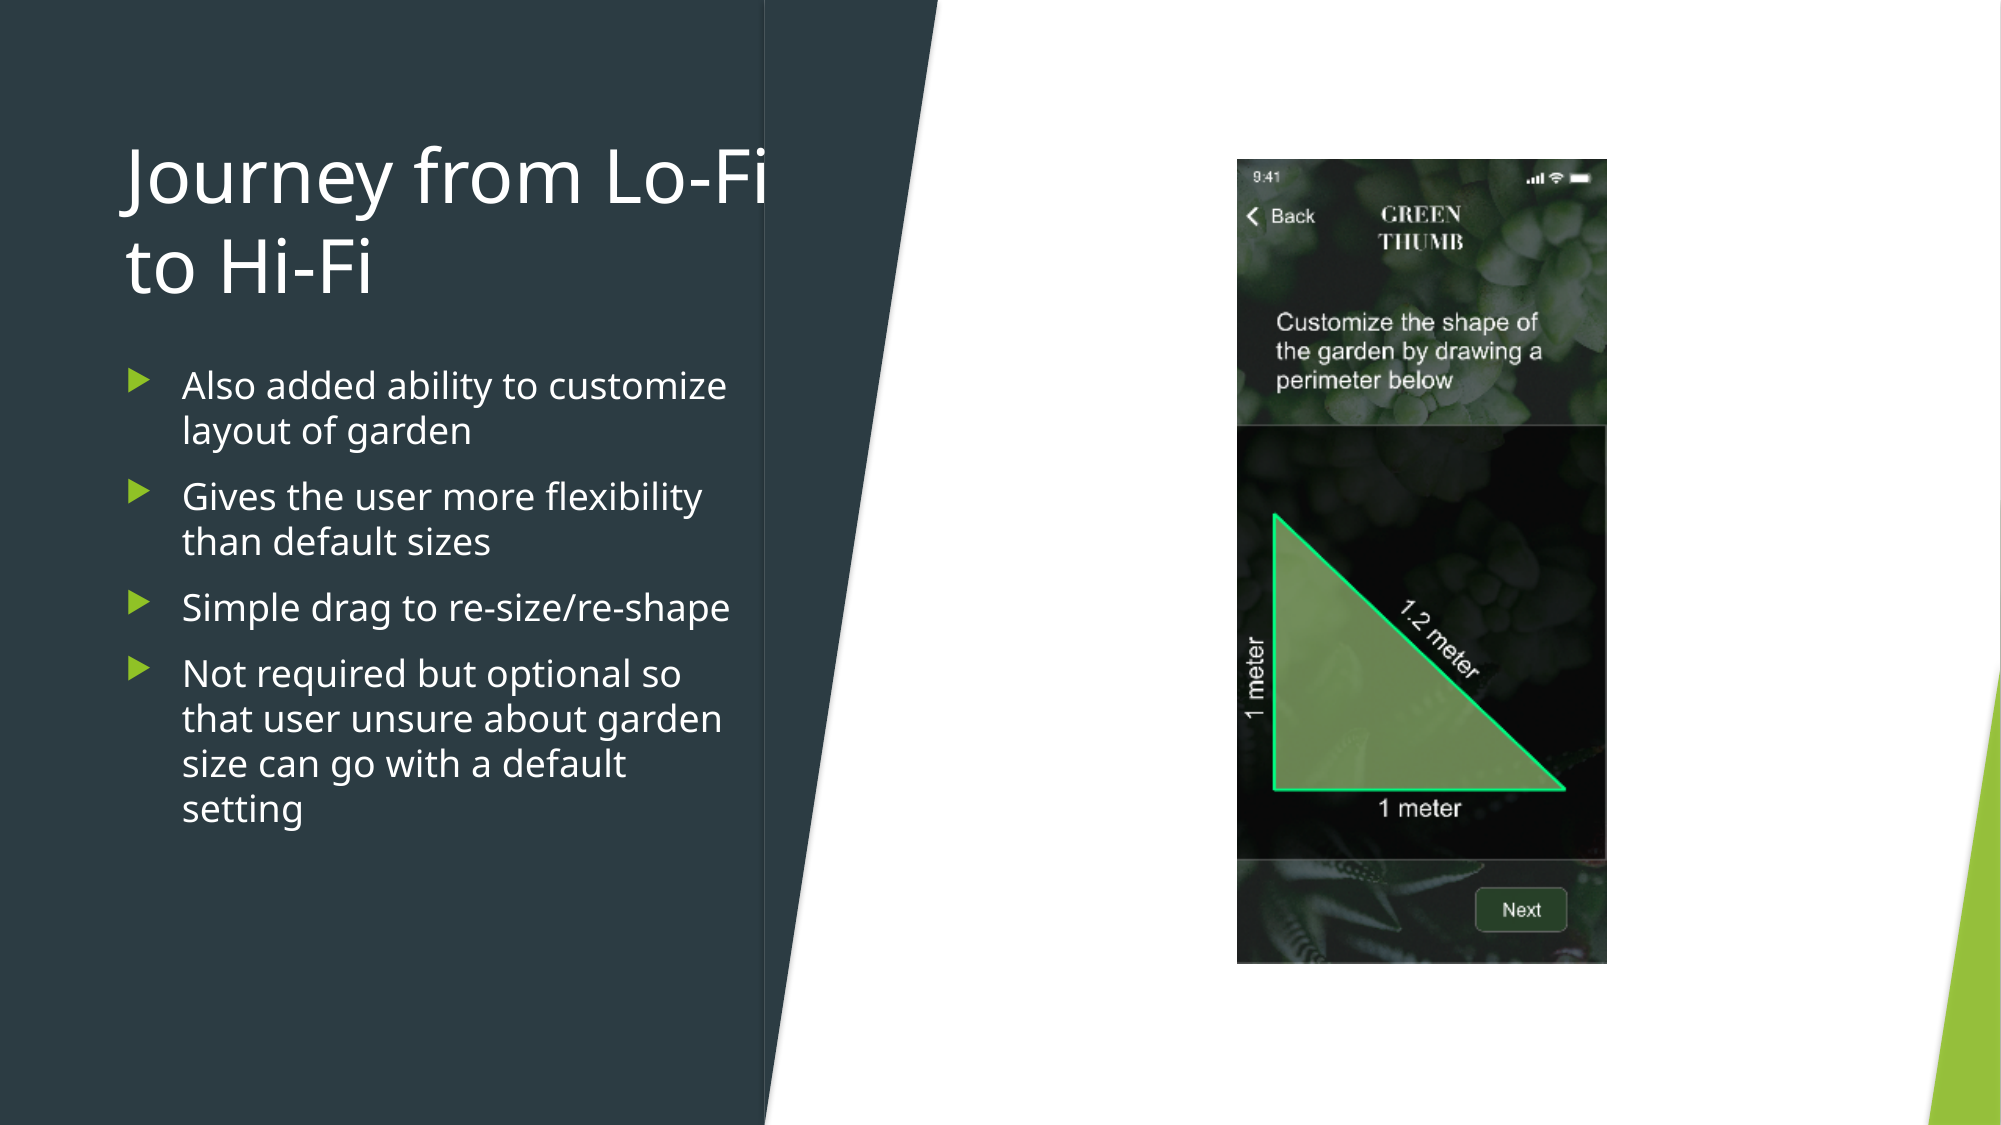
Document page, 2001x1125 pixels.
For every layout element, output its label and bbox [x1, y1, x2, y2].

list [1236, 158, 1607, 964]
text_box [0, 0, 2000, 1125]
